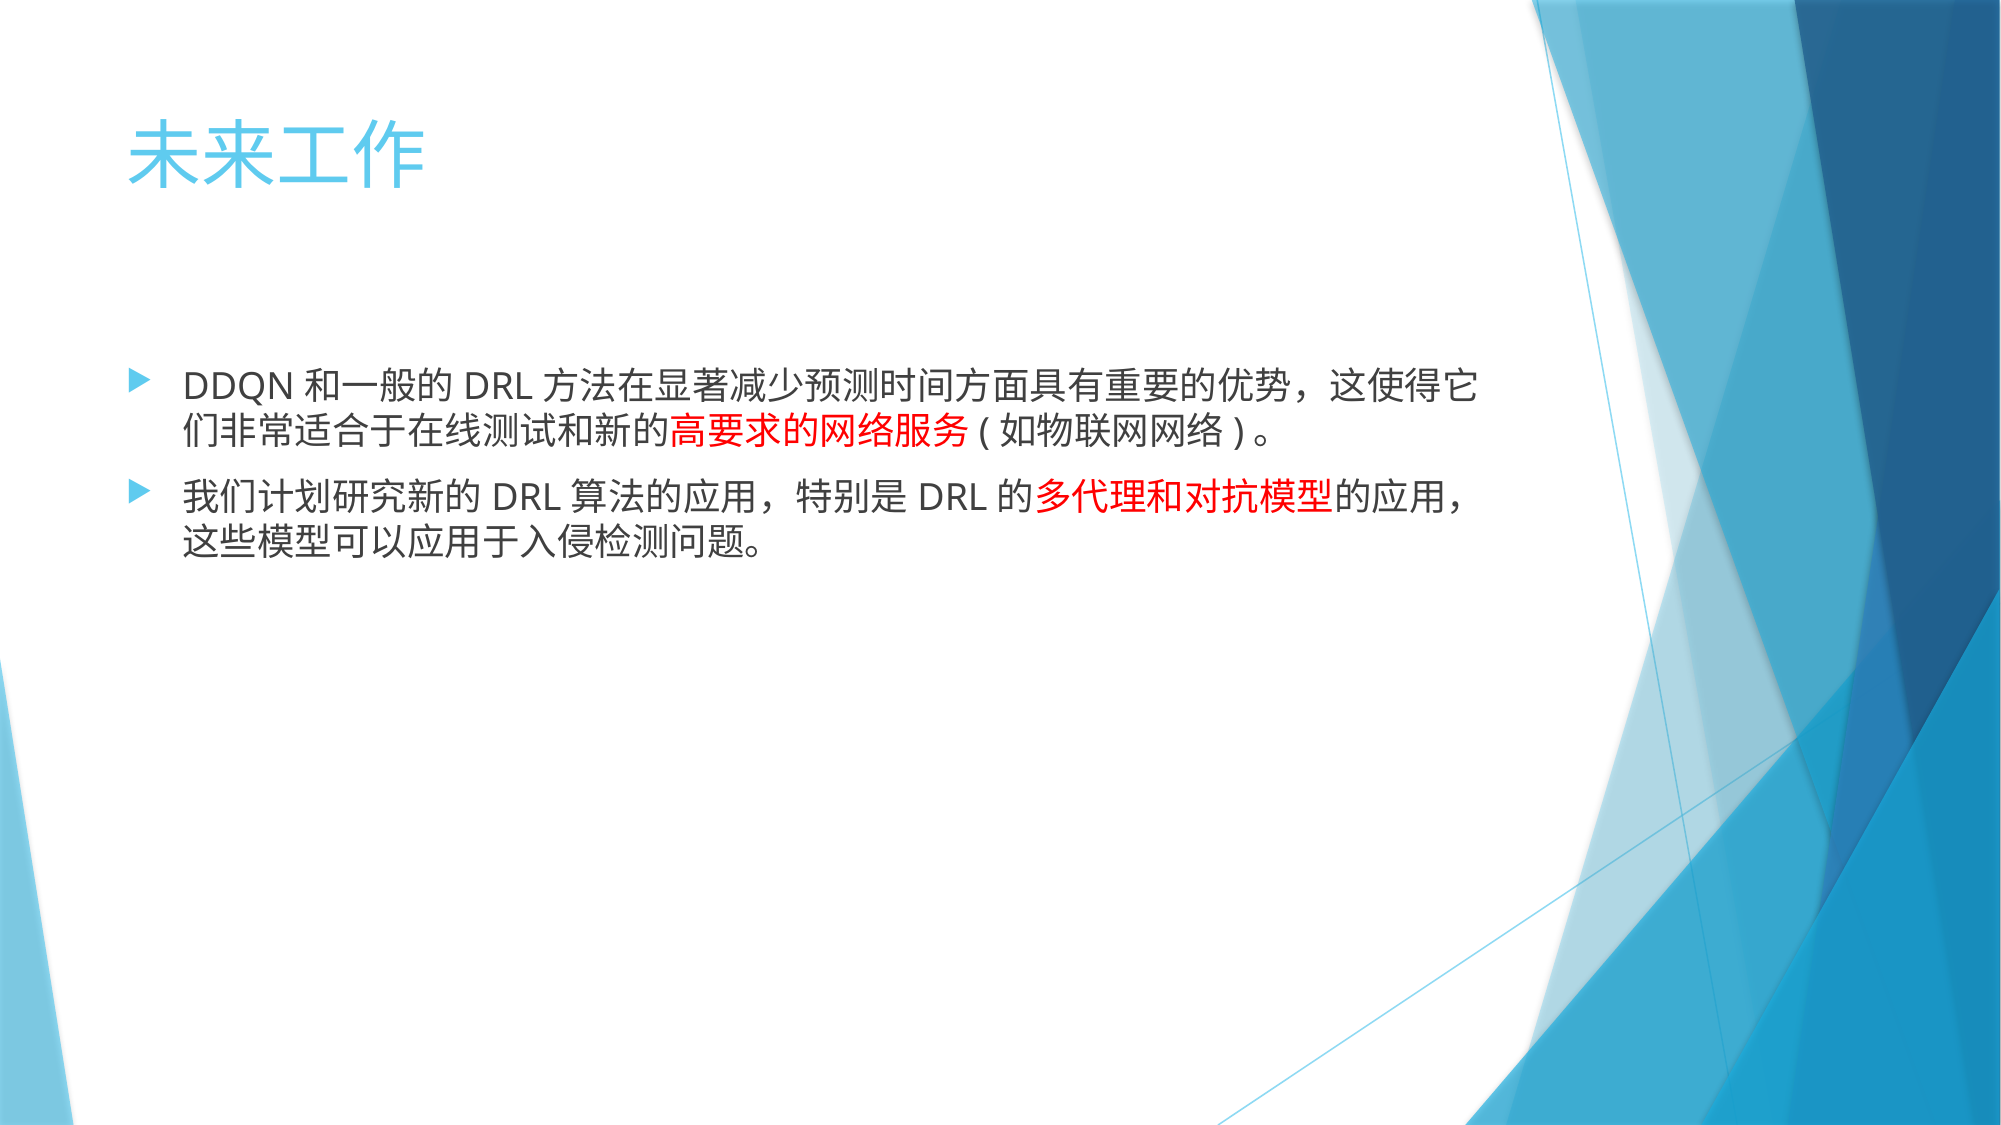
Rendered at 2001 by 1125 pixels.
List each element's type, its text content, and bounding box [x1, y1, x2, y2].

title 未来工作 [111, 99, 1522, 317]
list DDQN和一般的DRL方法在显著减少预测时间方面具有重要的优势，这使得它们非常适合于在线测试和新的高要求的网络服务(如物联网网络)。 我们计划研究新的DRL算法的应用，特别是DRL的多代理和对抗模型的应用，这些模型可以应用于入侵检测问题。 [111, 354, 1522, 992]
